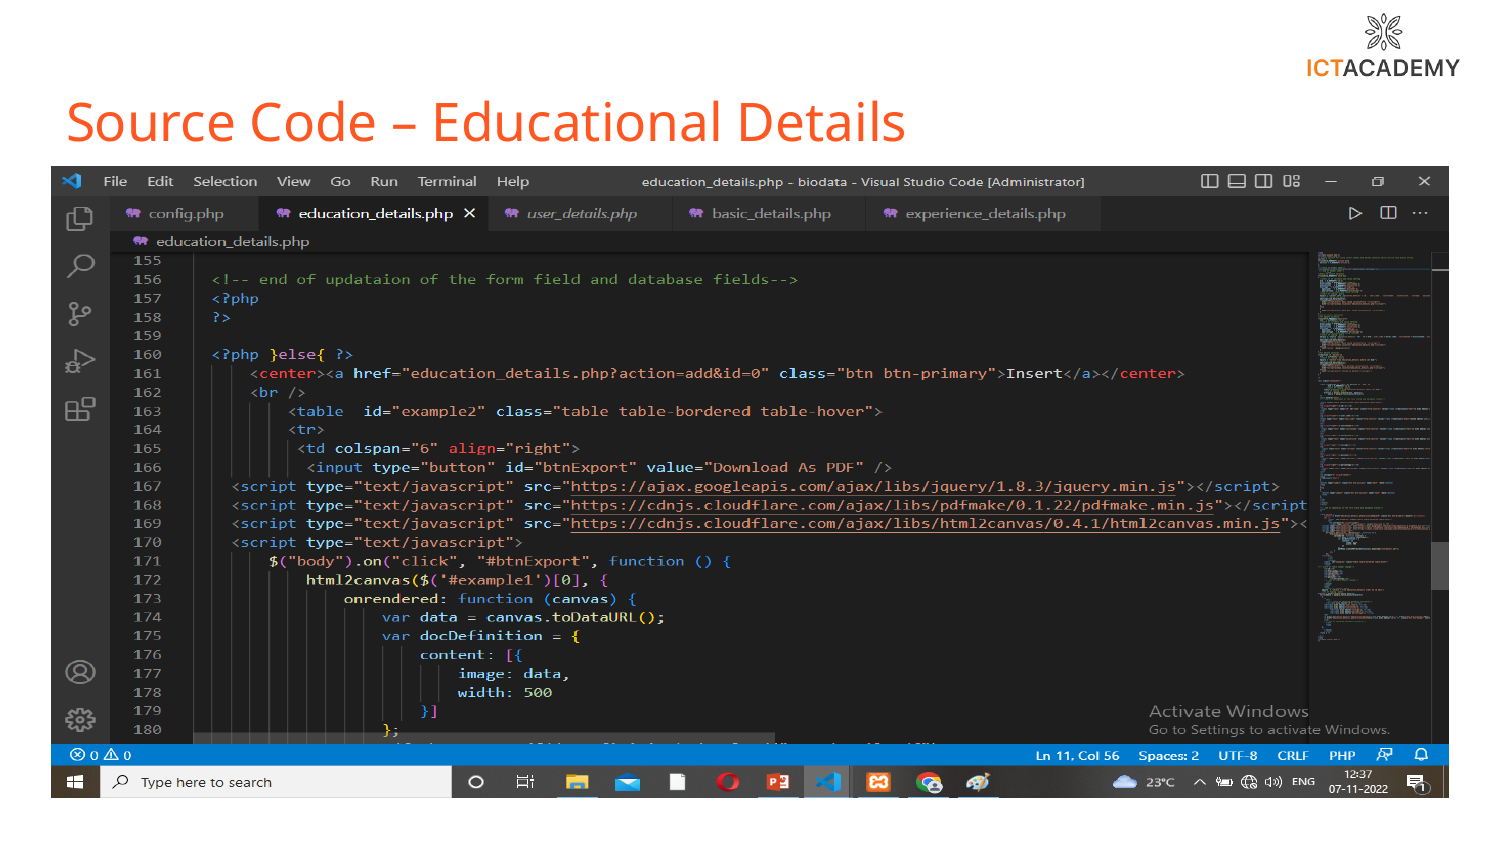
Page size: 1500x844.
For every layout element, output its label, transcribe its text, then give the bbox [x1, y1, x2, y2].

picture [50, 166, 1450, 798]
title Source Code – Educational Details [51, 72, 1449, 166]
picture [1273, 5, 1494, 84]
